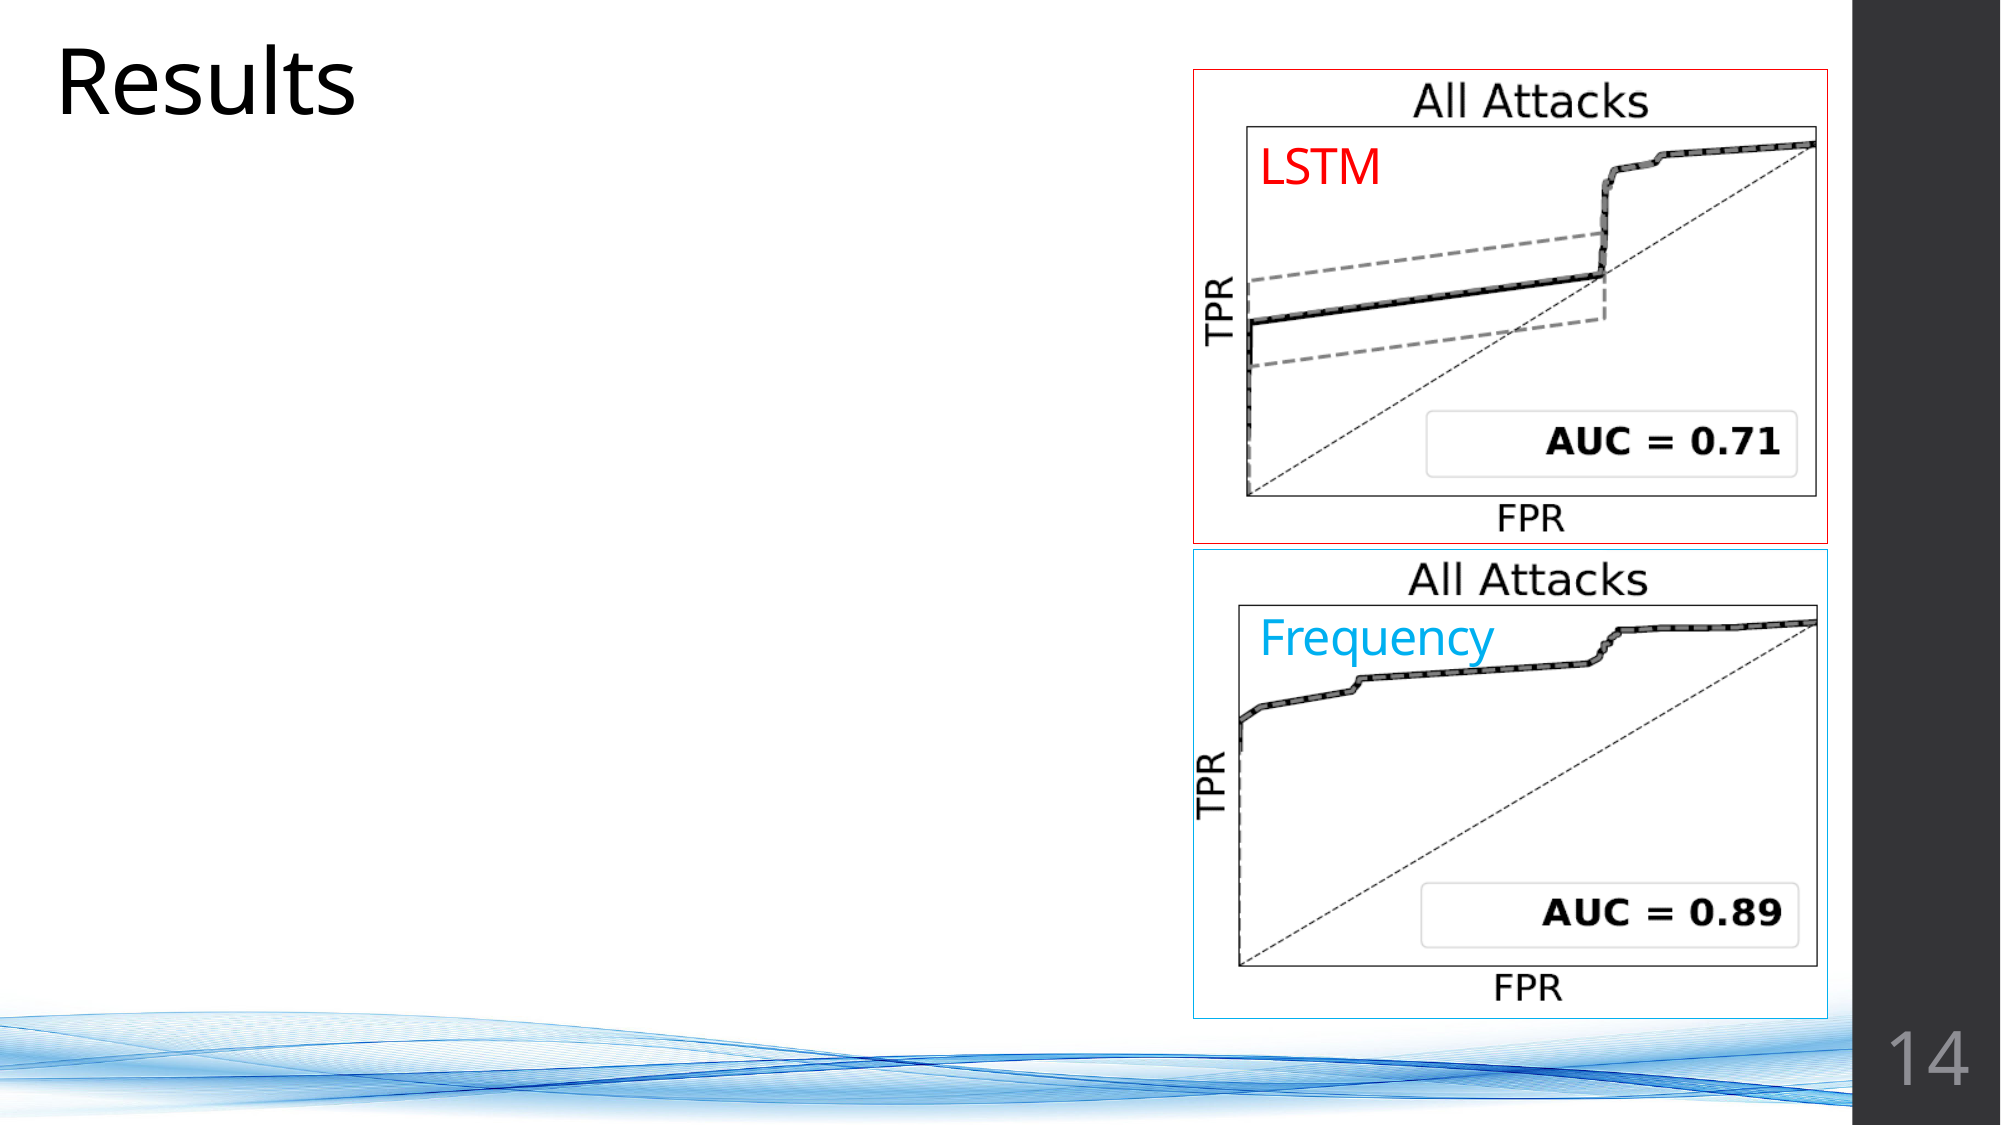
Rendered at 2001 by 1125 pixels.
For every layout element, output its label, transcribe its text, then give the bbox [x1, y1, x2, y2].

picture [0, 952, 1852, 1125]
slide_number 14 [1852, 1012, 2000, 1110]
picture [1195, 551, 1826, 1017]
title Results [39, 0, 1630, 143]
picture [1193, 68, 1829, 544]
